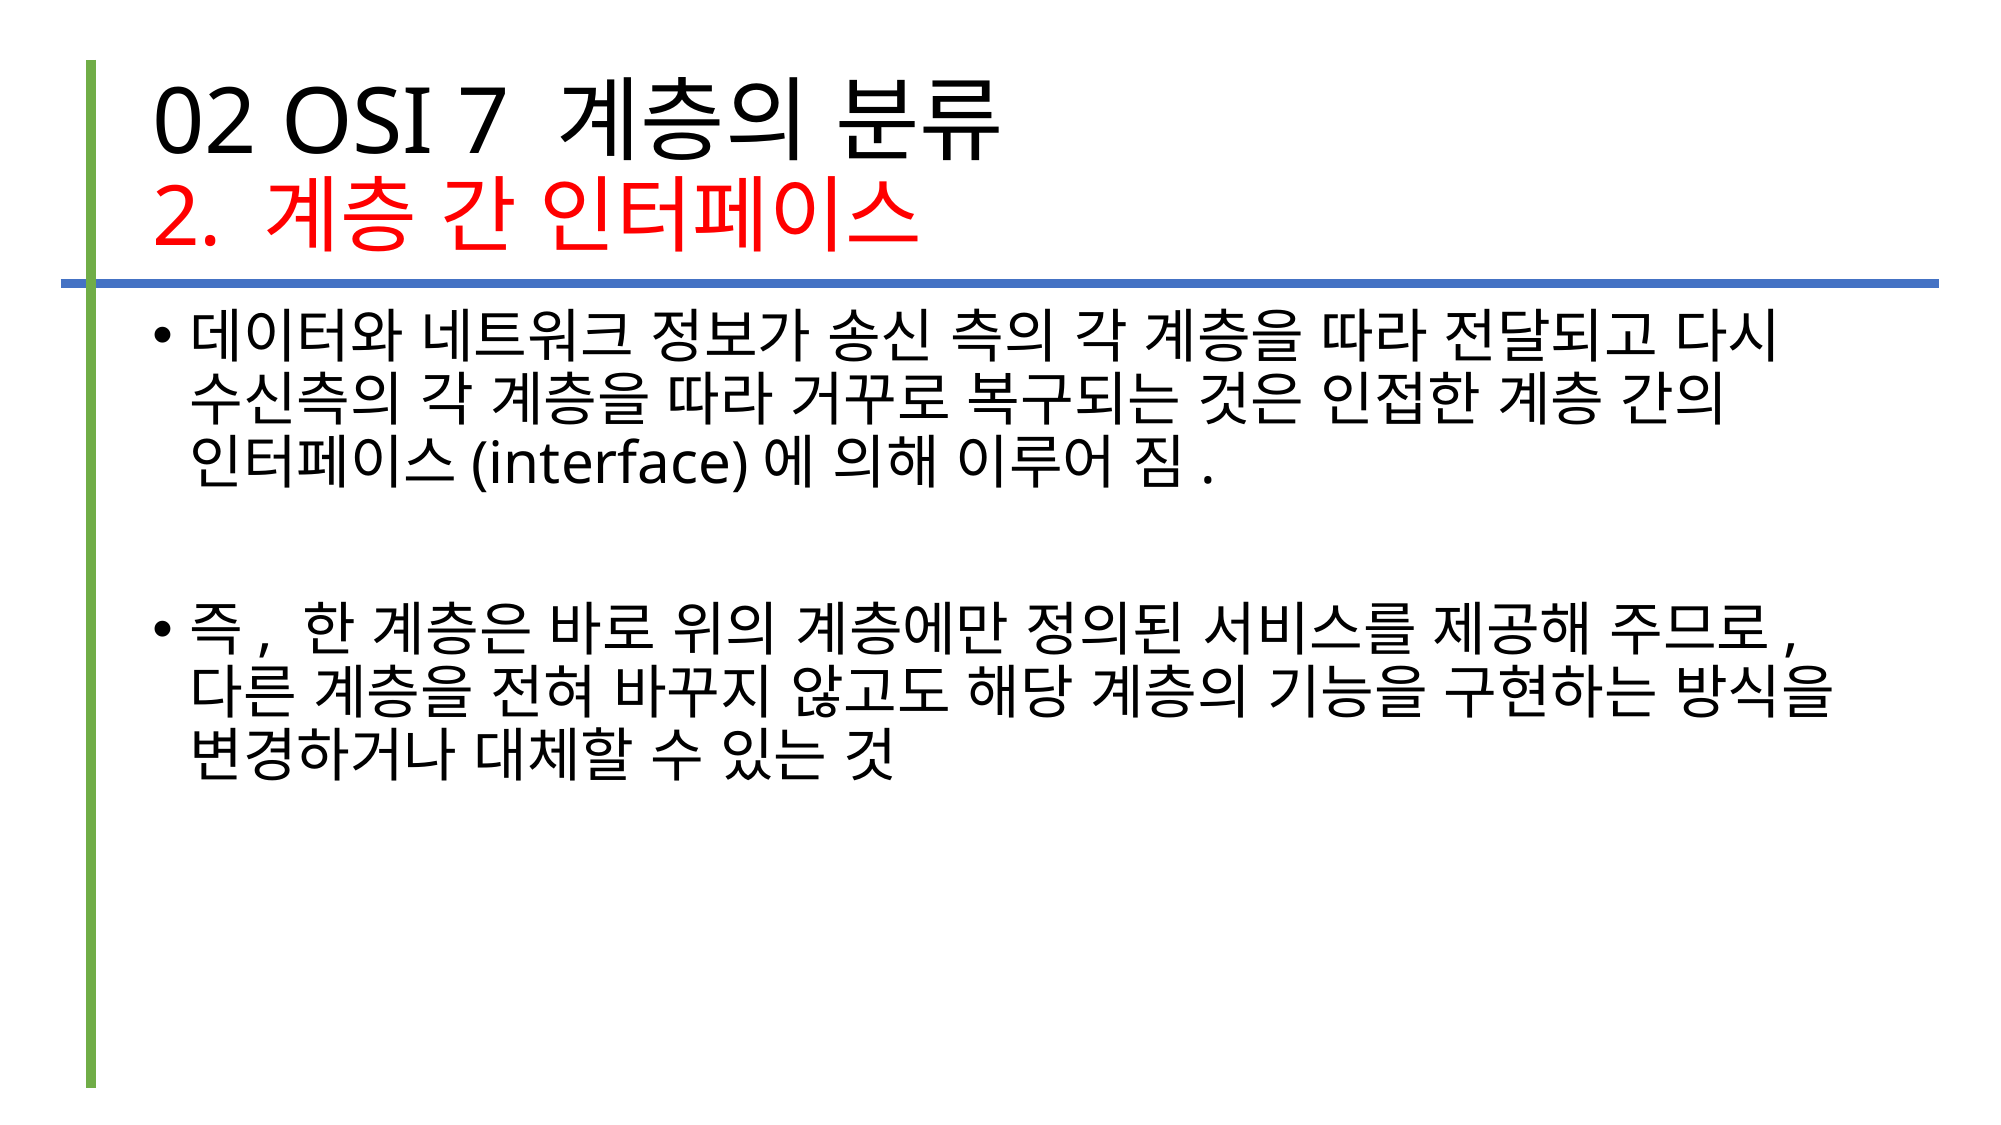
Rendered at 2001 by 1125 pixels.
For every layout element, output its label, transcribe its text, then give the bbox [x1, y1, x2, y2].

title 02 OSI 7 계층의 분류 2. 계층 간 인터페이스 [137, 59, 1863, 278]
list 데이터와 네트워크 정보가 송신 측의 각 계층을 따라 전달되고 다시 수신측의 각 계층을 따라 거꾸로 복구되는 것은 인접한 계층 간의 인터페이스(interface)에 의해 이루어 짐. 즉, 한 계층은 바로 위의 계층에만 정의된 서비스를 제공해 주므로, 다른 계층을 전혀 바꾸지 않고도 해당 계층의 기능을 구현하는 방식을 변경하거나 대체할 수 있는 것 [137, 299, 1863, 1014]
